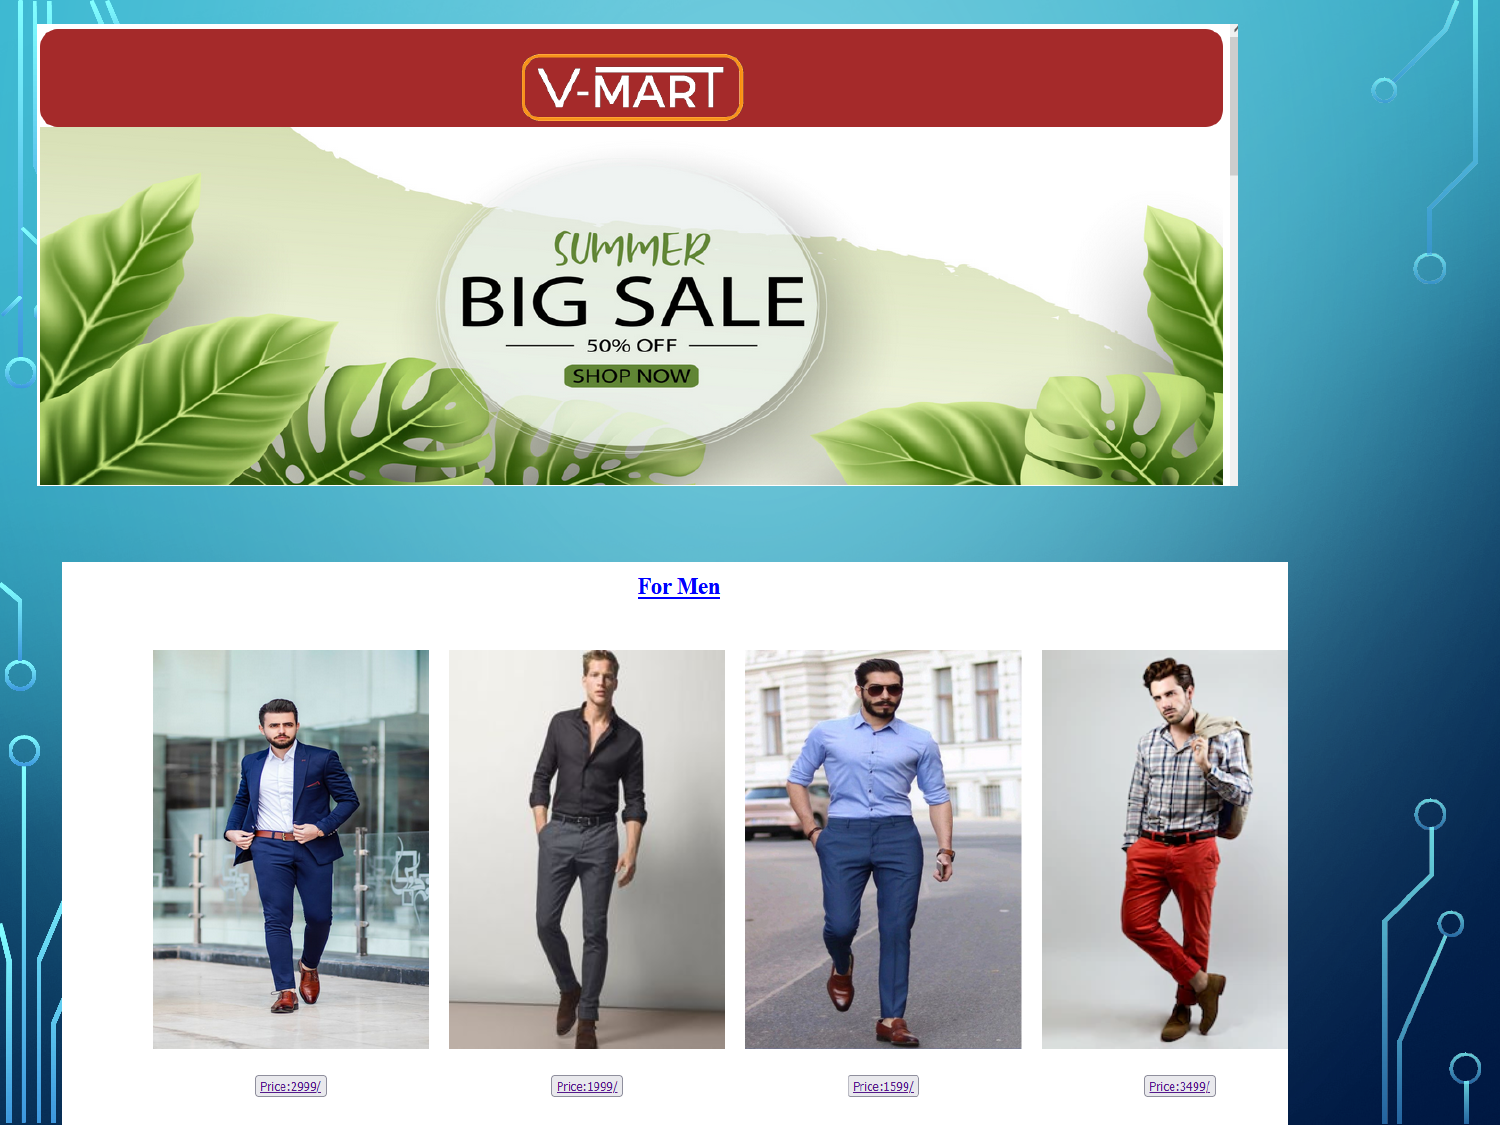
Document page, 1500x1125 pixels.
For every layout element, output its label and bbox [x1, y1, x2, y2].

picture [62, 562, 1288, 1125]
picture [37, 24, 1238, 486]
